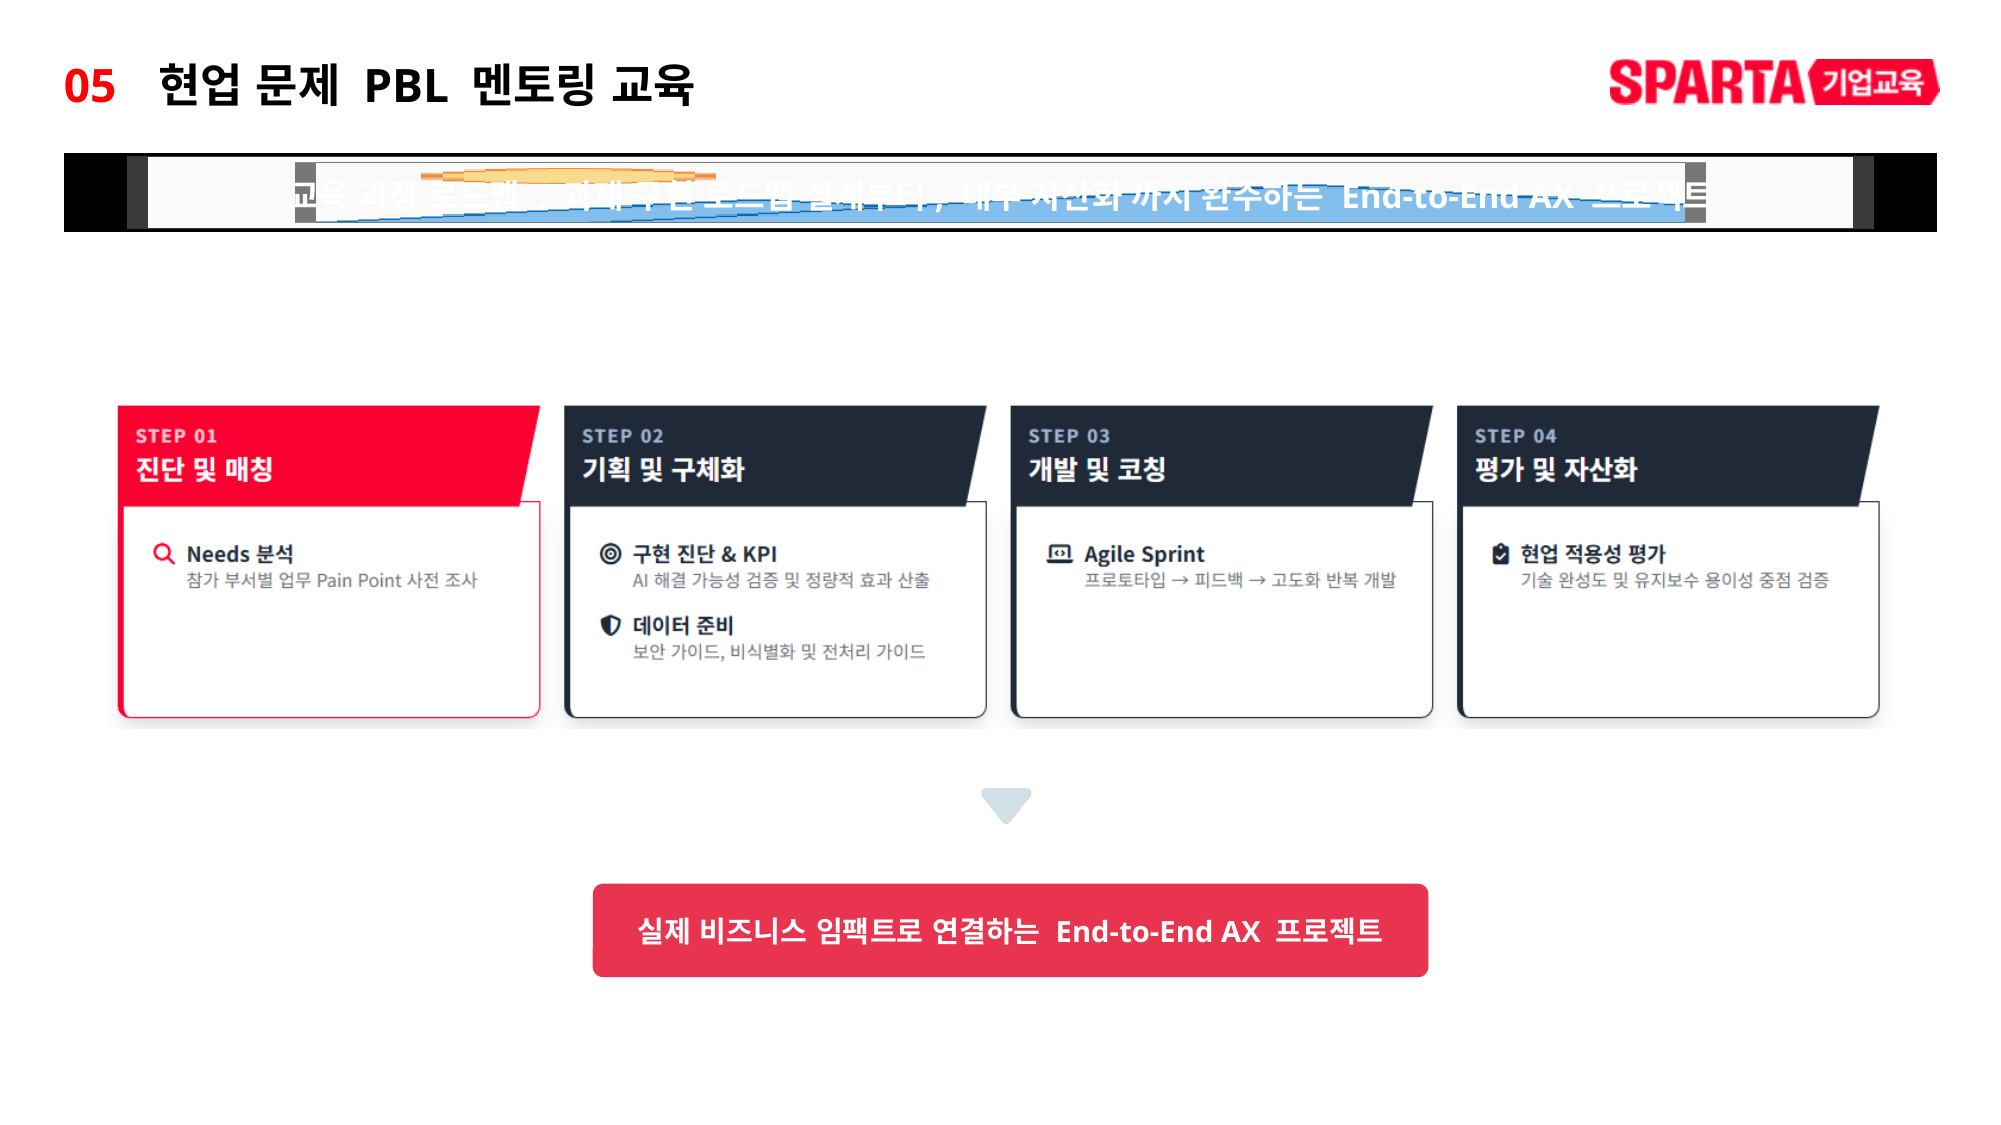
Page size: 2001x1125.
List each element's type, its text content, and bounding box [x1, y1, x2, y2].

text_box 실제 비즈니스 임팩트로 연결하는 End-to-End AX 프로젝트 [592, 883, 1429, 978]
picture [63, 152, 1938, 233]
picture [1610, 58, 1940, 106]
picture [105, 395, 1895, 730]
list 05 [48, 55, 153, 121]
list 현업 문제 PBL 멘토링 교육 [153, 55, 1580, 121]
picture [982, 780, 1031, 832]
